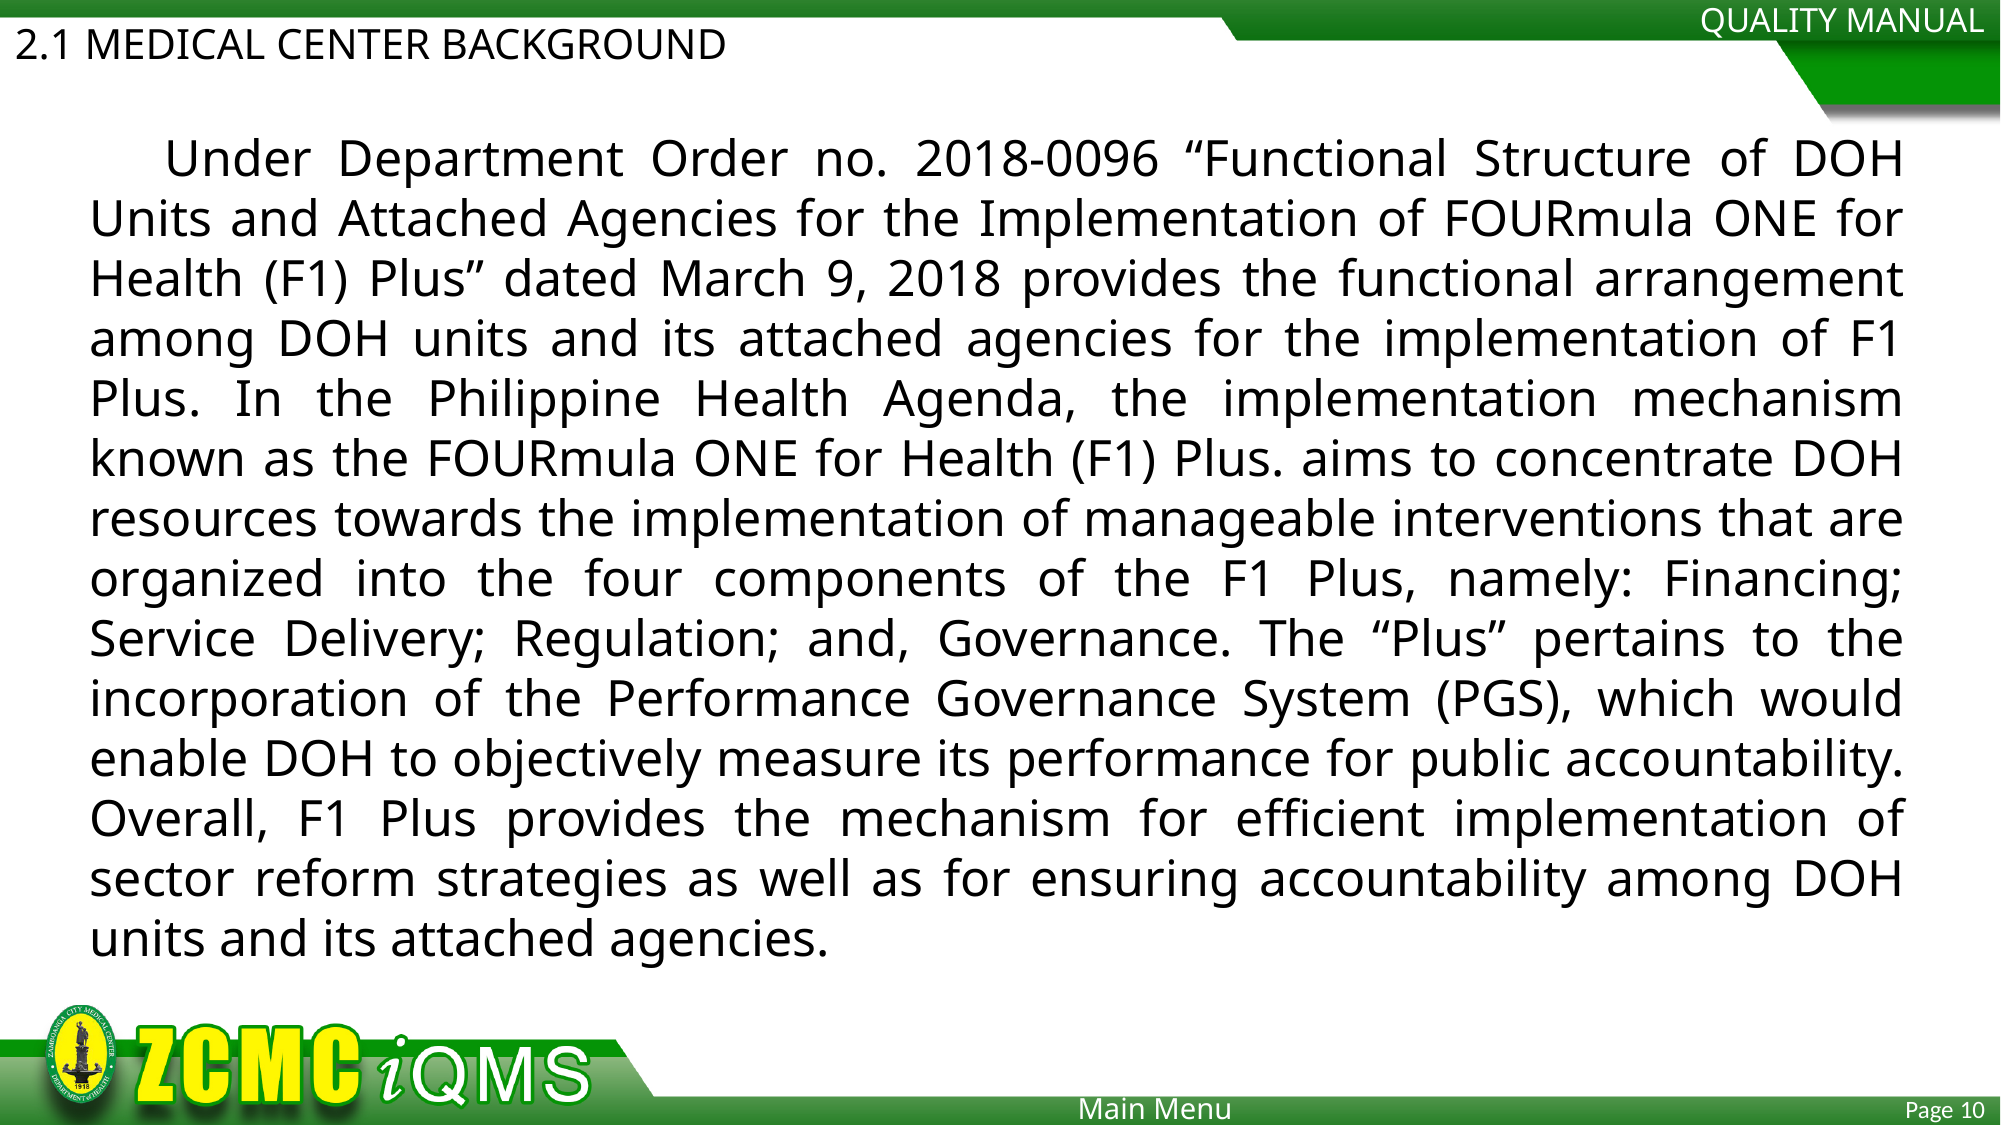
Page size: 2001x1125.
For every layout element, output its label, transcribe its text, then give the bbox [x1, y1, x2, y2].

text_box Main Menu [1062, 1082, 1298, 1125]
picture [0, 0, 2001, 1125]
text_box 2.1 MEDICAL CENTER BACKGROUND [0, 10, 1527, 76]
text_box Under Department Order no. 2018-0096 “Functional Structure of DOH Units and Attached Agencies for the Implementation of FOURmula ONE for Health (F1) Plus” dated March 9, 2018 provides the functional arrangement among DOH units and its attached agencies for the implementation of F1 Plus. In the Philippine Health Agenda, the implementation mechanism known as the FOURmula ONE for Health (F1) Plus. aims to concentrate DOH resources towards the implementation of manageable interventions that are organized into the four components of the F1 Plus, namely: Financing; Service Delivery; Regulation; and, Governance. The “Plus” pertains to the incorporation of the Performance Governance System (PGS), which would enable DOH to objectively measure its performance for public accountability. Overall, F1 Plus provides the mechanism for efficient implementation of sector reform strategies as well as for ensuring accountability among DOH units and its attached agencies. [0, 118, 1921, 1034]
text_box QUALITY MANUAL [1646, 0, 2000, 47]
